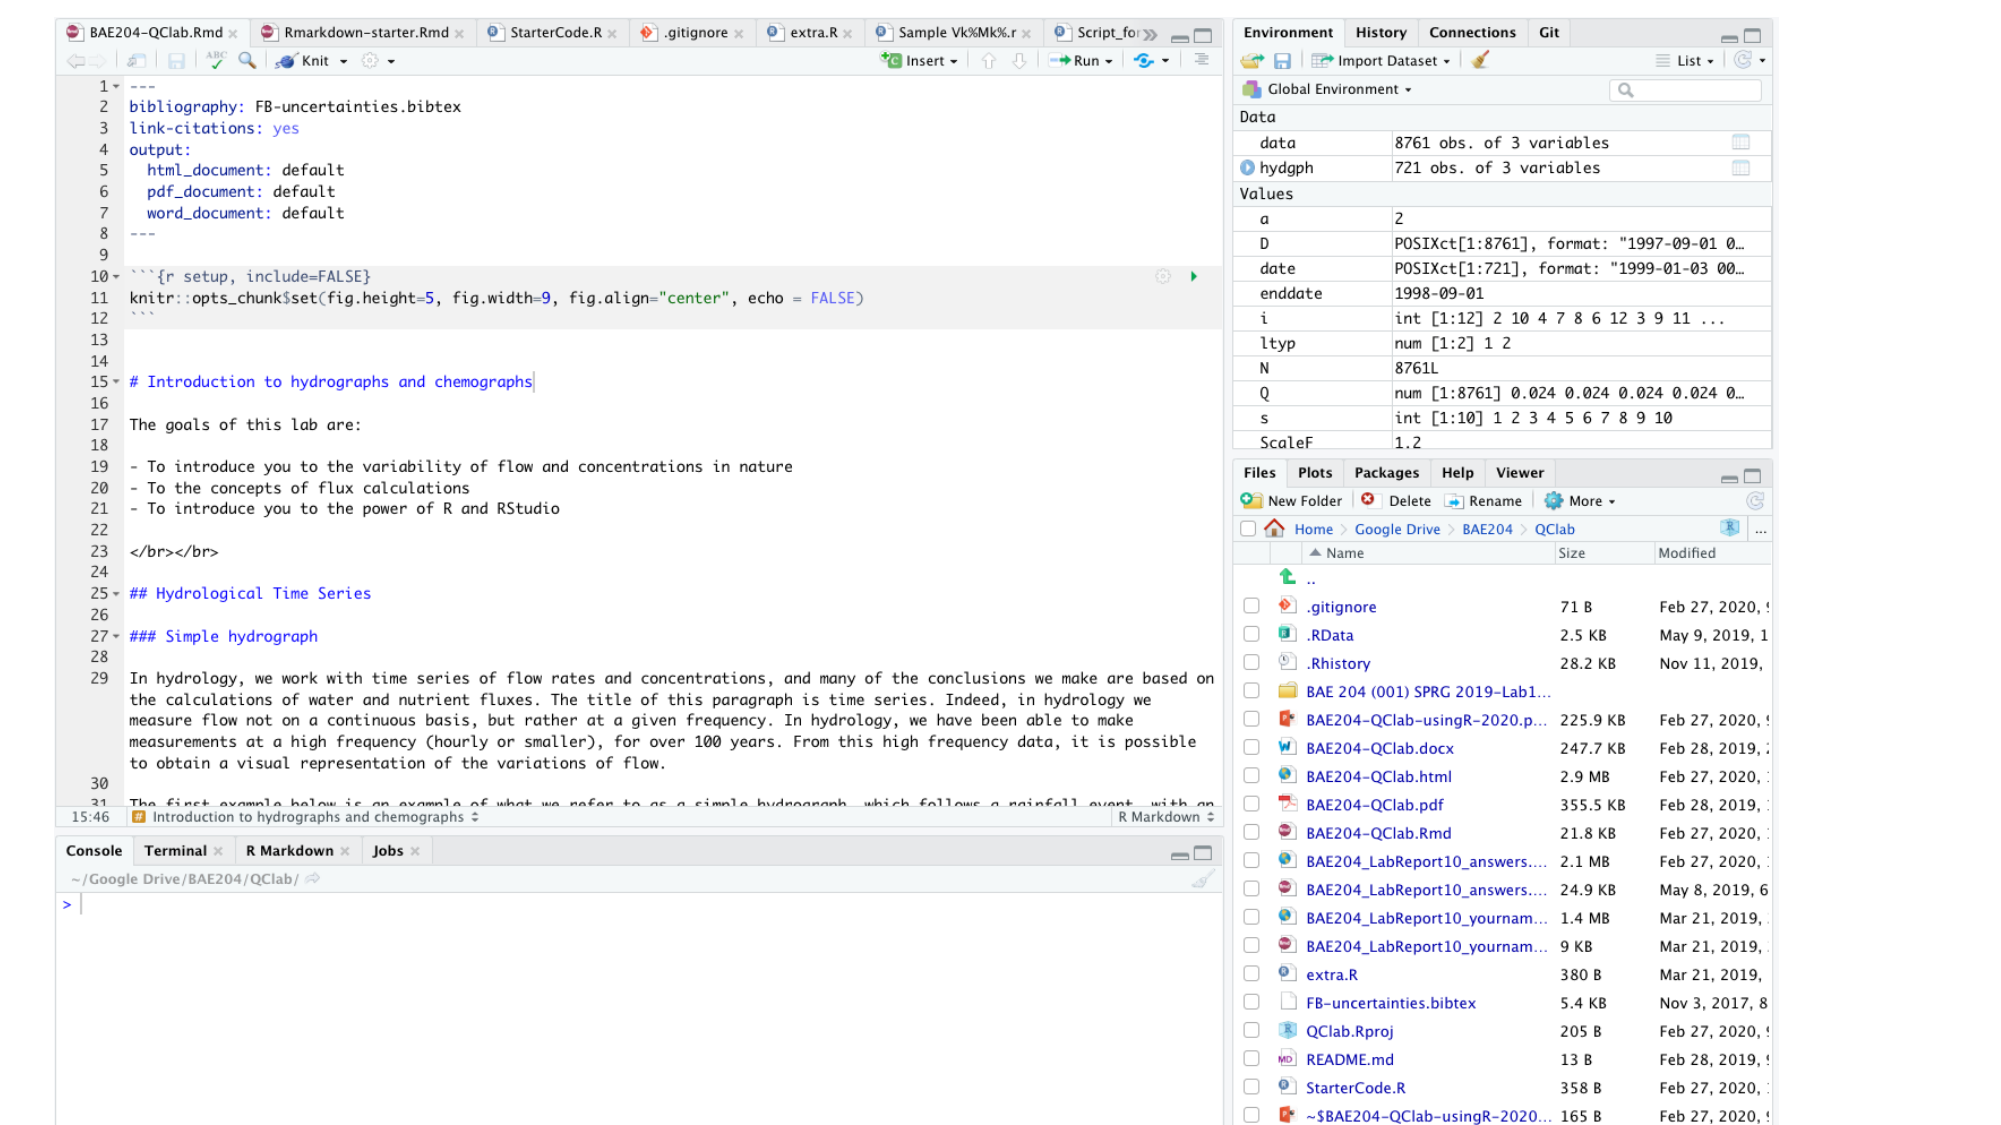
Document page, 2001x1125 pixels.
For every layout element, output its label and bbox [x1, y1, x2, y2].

picture [54, 17, 1779, 1125]
